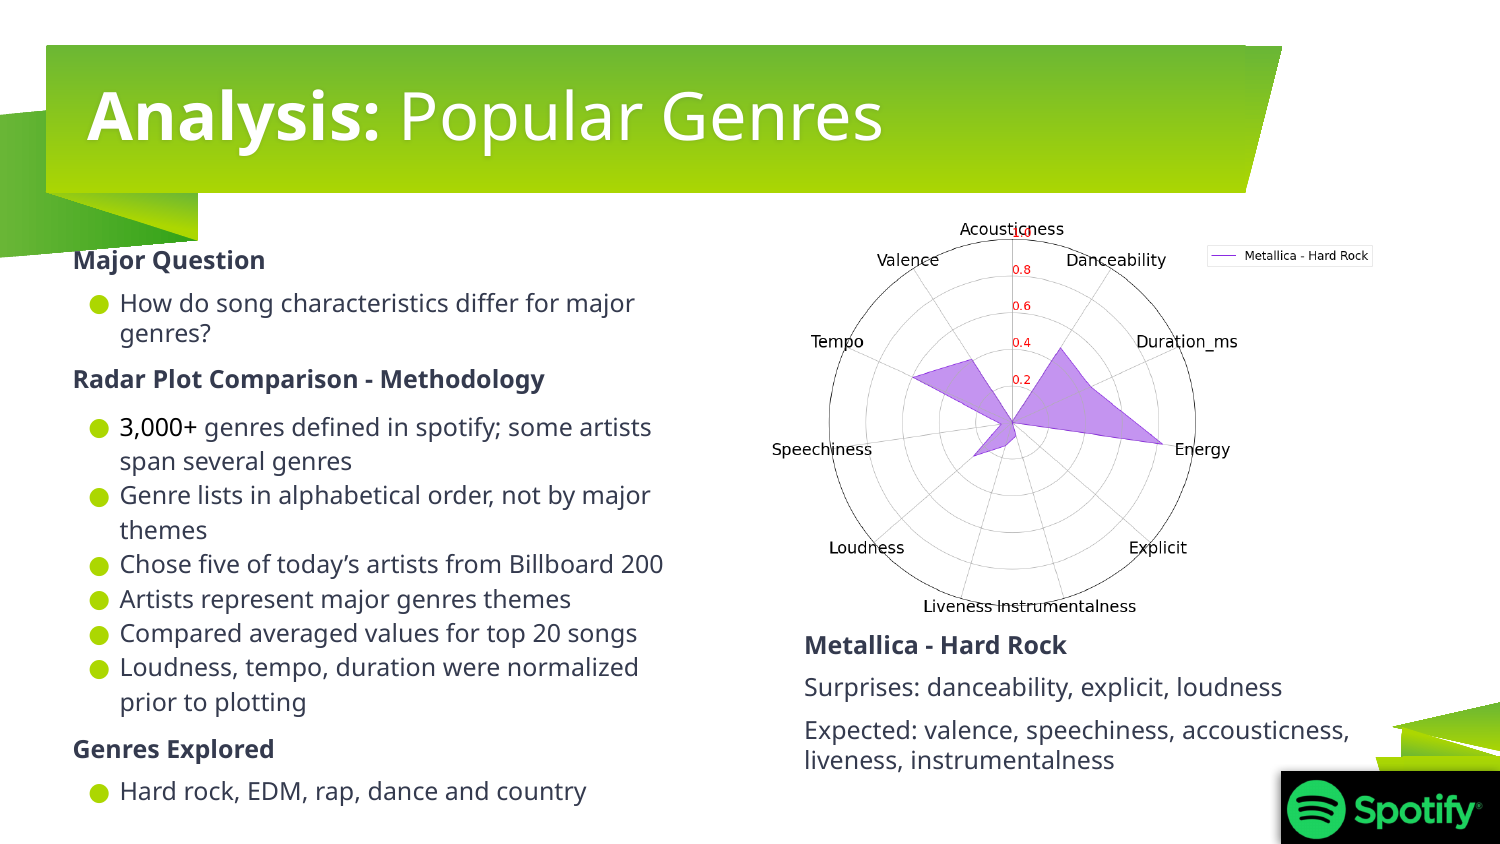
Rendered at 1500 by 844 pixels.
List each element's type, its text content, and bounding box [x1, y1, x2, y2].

list Metallica - Hard Rock Surprises: danceability, explicit, loudness Expected: valence, speechiness, accousticness, liveness, instrumentalness [804, 629, 1401, 812]
list Major Question How do song characteristics differ for major genres? Radar Plot Comparison - Methodology 3,000+ genres defined in spotify; some artists span several genres Genre lists in alphabetical order, not by major themes Chose five of today’s artists from Billboard 200 Artists represent major genres themes Compared averaged values for top 20 songs Loudness, tempo, duration were normalized prior to plotting Genres Explored Hard rock, EDM, rap, dance and country [72, 240, 683, 795]
title Analysis: Popular Genres [87, 45, 1210, 193]
picture [766, 217, 1378, 620]
picture [1281, 771, 1500, 844]
